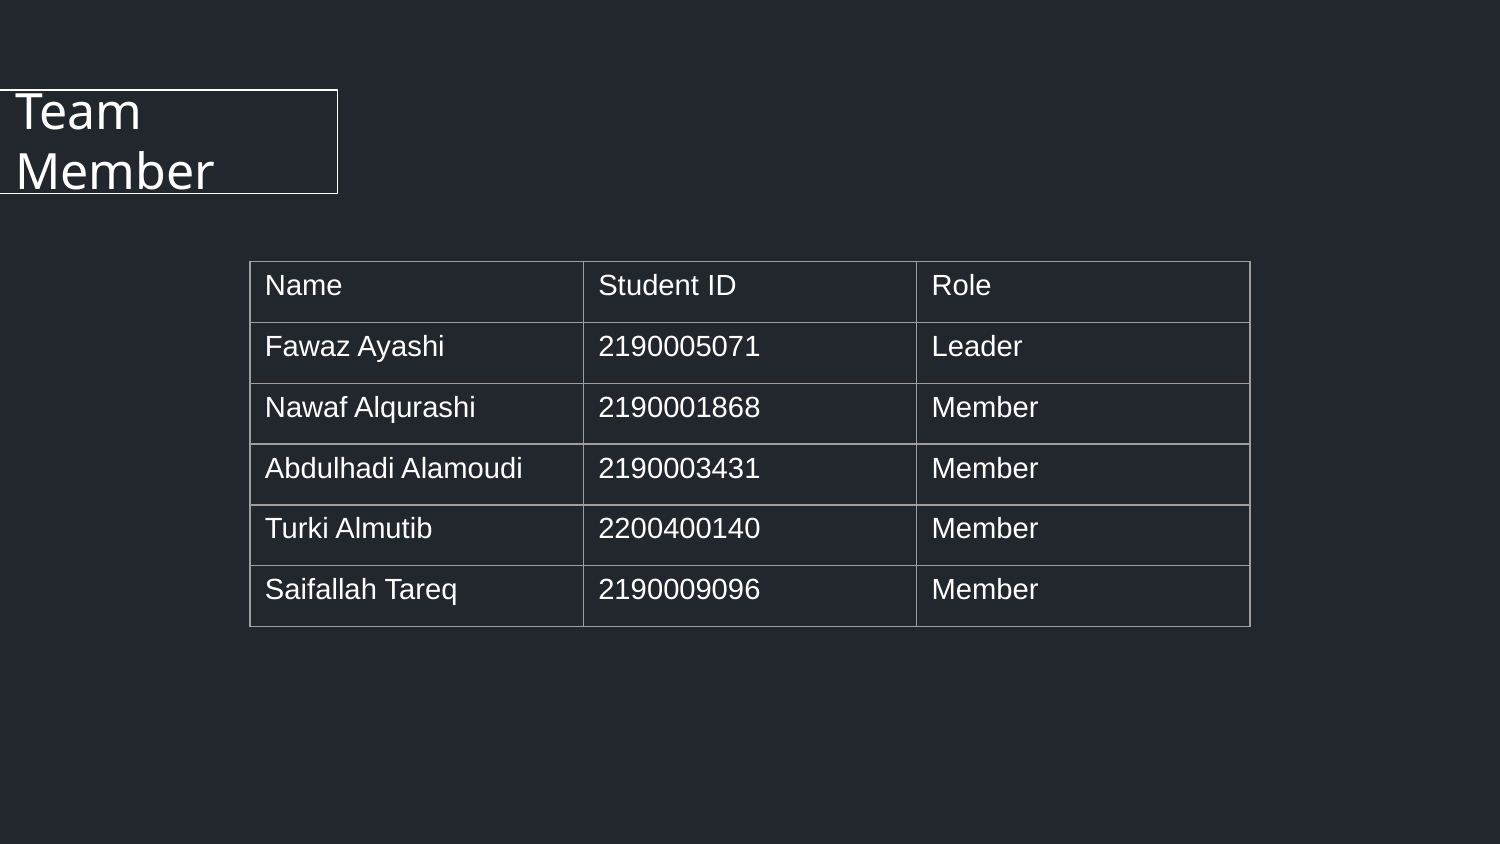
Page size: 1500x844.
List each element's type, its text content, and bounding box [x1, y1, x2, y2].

table_cell 2200400140 [584, 506, 916, 565]
table_cell 2190009096 [584, 566, 916, 626]
table_cell Member [917, 445, 1249, 504]
table_header Name [251, 262, 583, 322]
table_cell 2190005071 [584, 323, 916, 383]
table_header Student ID [584, 262, 916, 322]
table_cell Member [917, 506, 1249, 565]
table_cell Saifallah Tareq [251, 566, 583, 626]
table_cell Leader [917, 323, 1249, 383]
table_cell Abdulhadi Alamoudi [251, 445, 583, 504]
title Team Member [0, 62, 338, 218]
table_cell Turki Almutib [251, 506, 583, 565]
table_cell 2190001868 [584, 384, 916, 443]
table_cell Member [917, 384, 1249, 443]
table_cell Nawaf Alqurashi [251, 384, 583, 443]
table_cell 2190003431 [584, 445, 916, 504]
table_cell Member [917, 566, 1249, 626]
table_cell Fawaz Ayashi [251, 323, 583, 383]
table_header Role [917, 262, 1249, 322]
